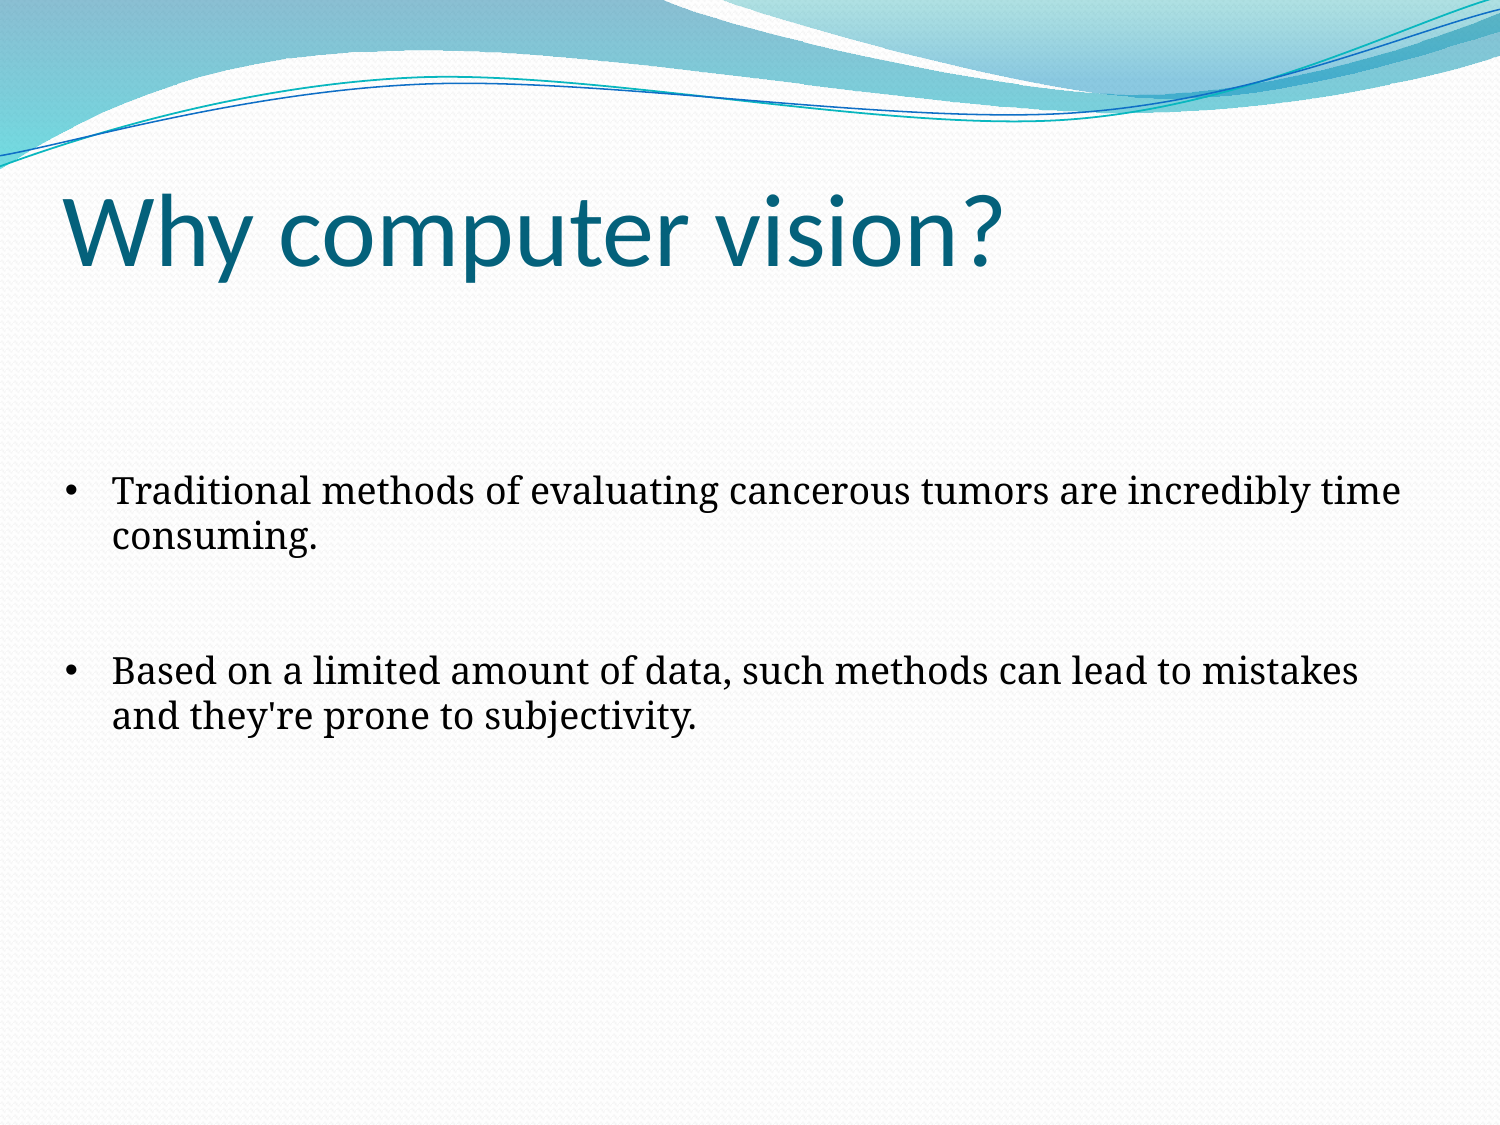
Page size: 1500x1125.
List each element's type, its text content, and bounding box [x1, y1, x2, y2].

title Why computer vision? [62, 99, 1413, 288]
text_box Traditional methods of evaluating cancerous tumors are incredibly time consuming. Based on a limited amount of data, such methods can lead to mistakes and they're prone to subjectivity. [50, 324, 1425, 1125]
